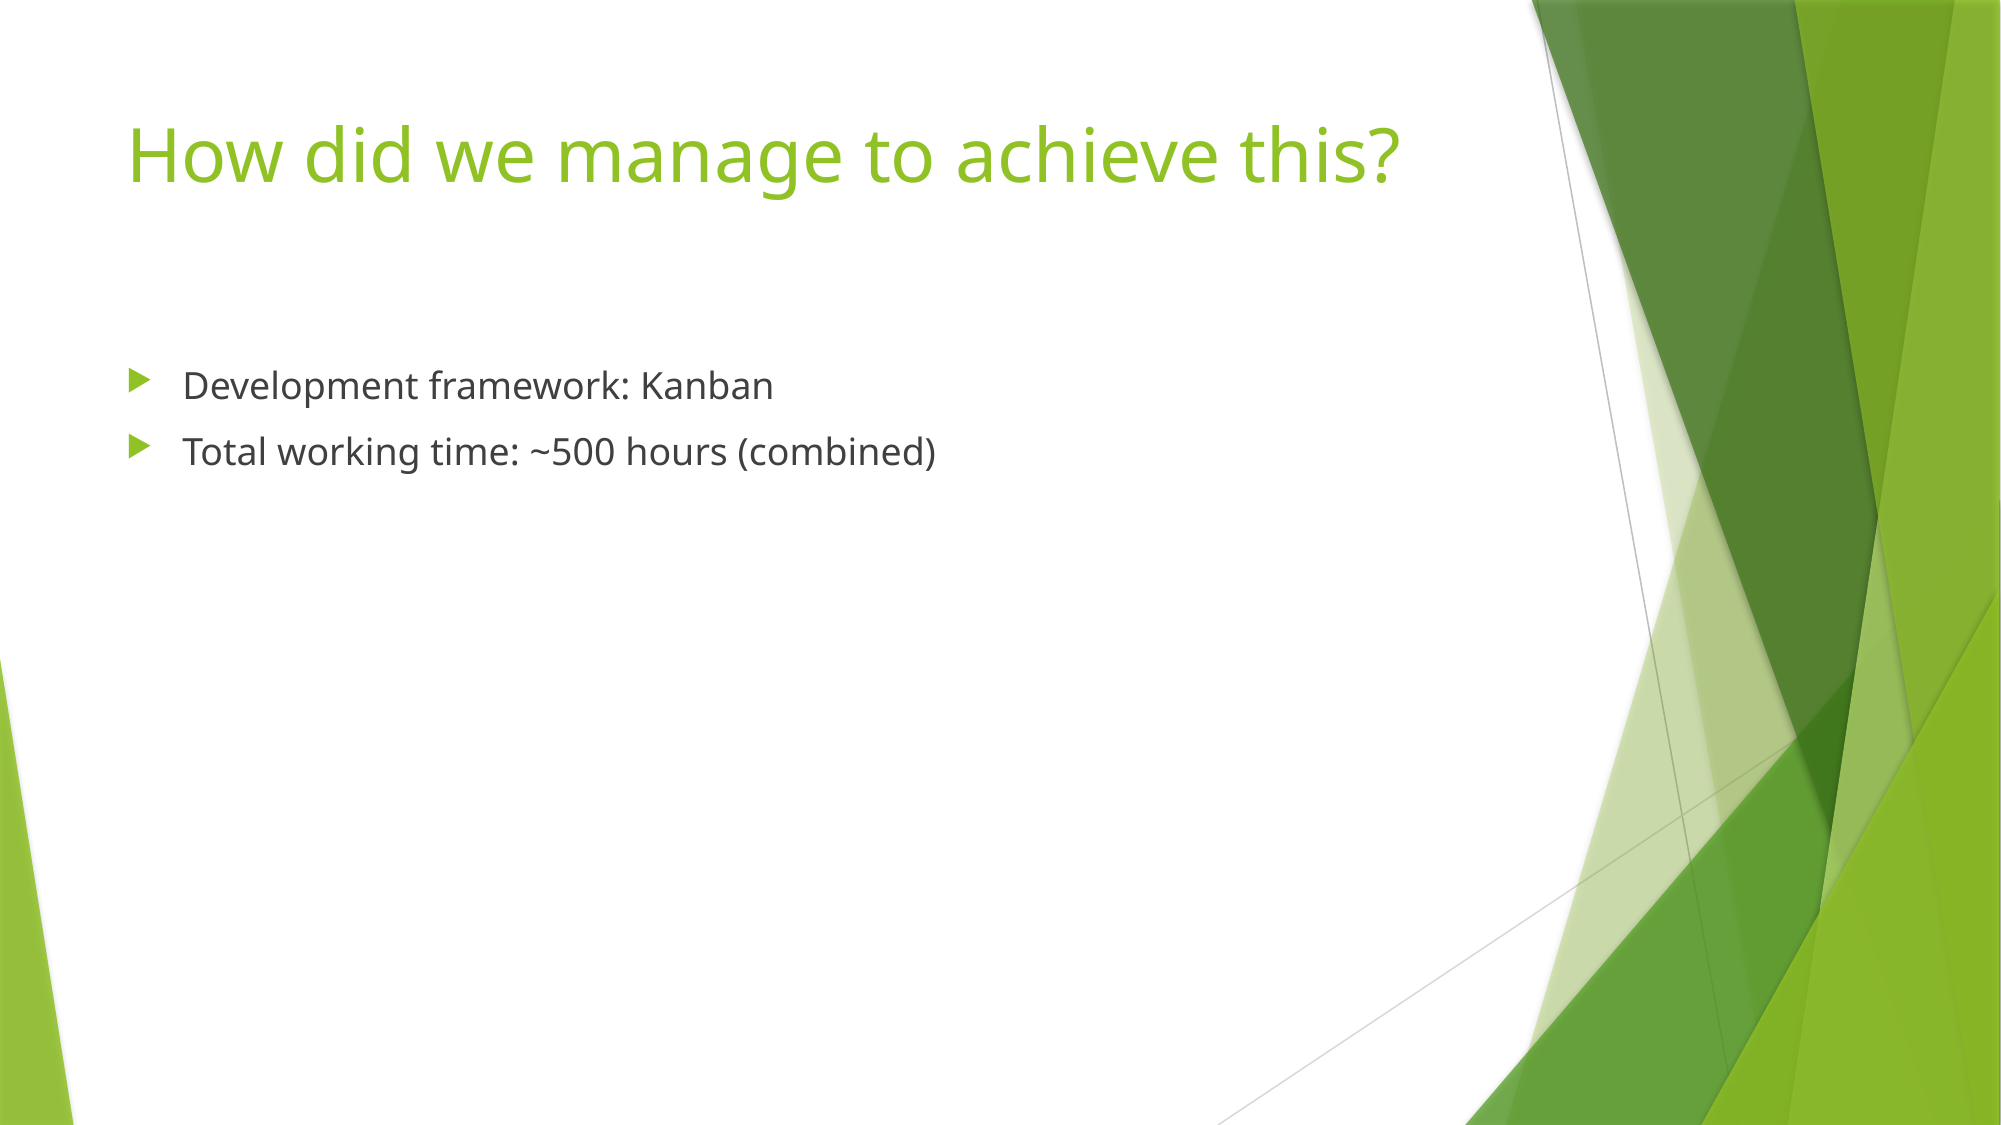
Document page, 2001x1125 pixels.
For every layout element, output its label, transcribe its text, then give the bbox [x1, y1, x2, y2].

list Development framework: Kanban Total working time: ~500 hours (combined) [111, 354, 1522, 992]
title How did we manage to achieve this? [111, 99, 1522, 317]
